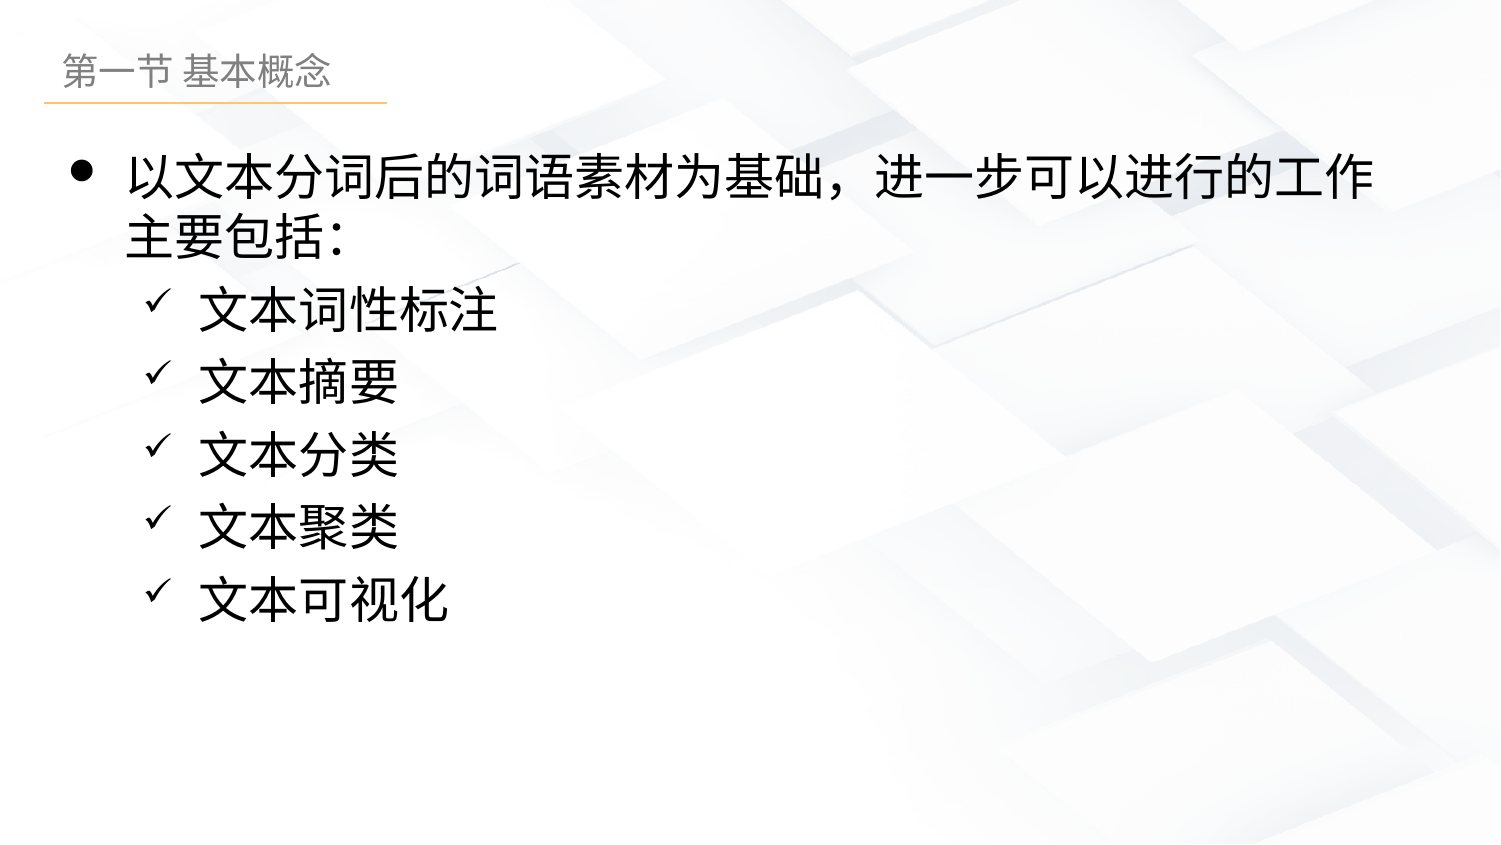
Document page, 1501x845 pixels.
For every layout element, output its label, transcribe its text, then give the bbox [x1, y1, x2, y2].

text_box 以文本分词后的词语素材为基础，进一步可以进行的工作主要包括： 文本词性标注 文本摘要 文本分类 文本聚类 文本可视化 [53, 138, 1424, 636]
